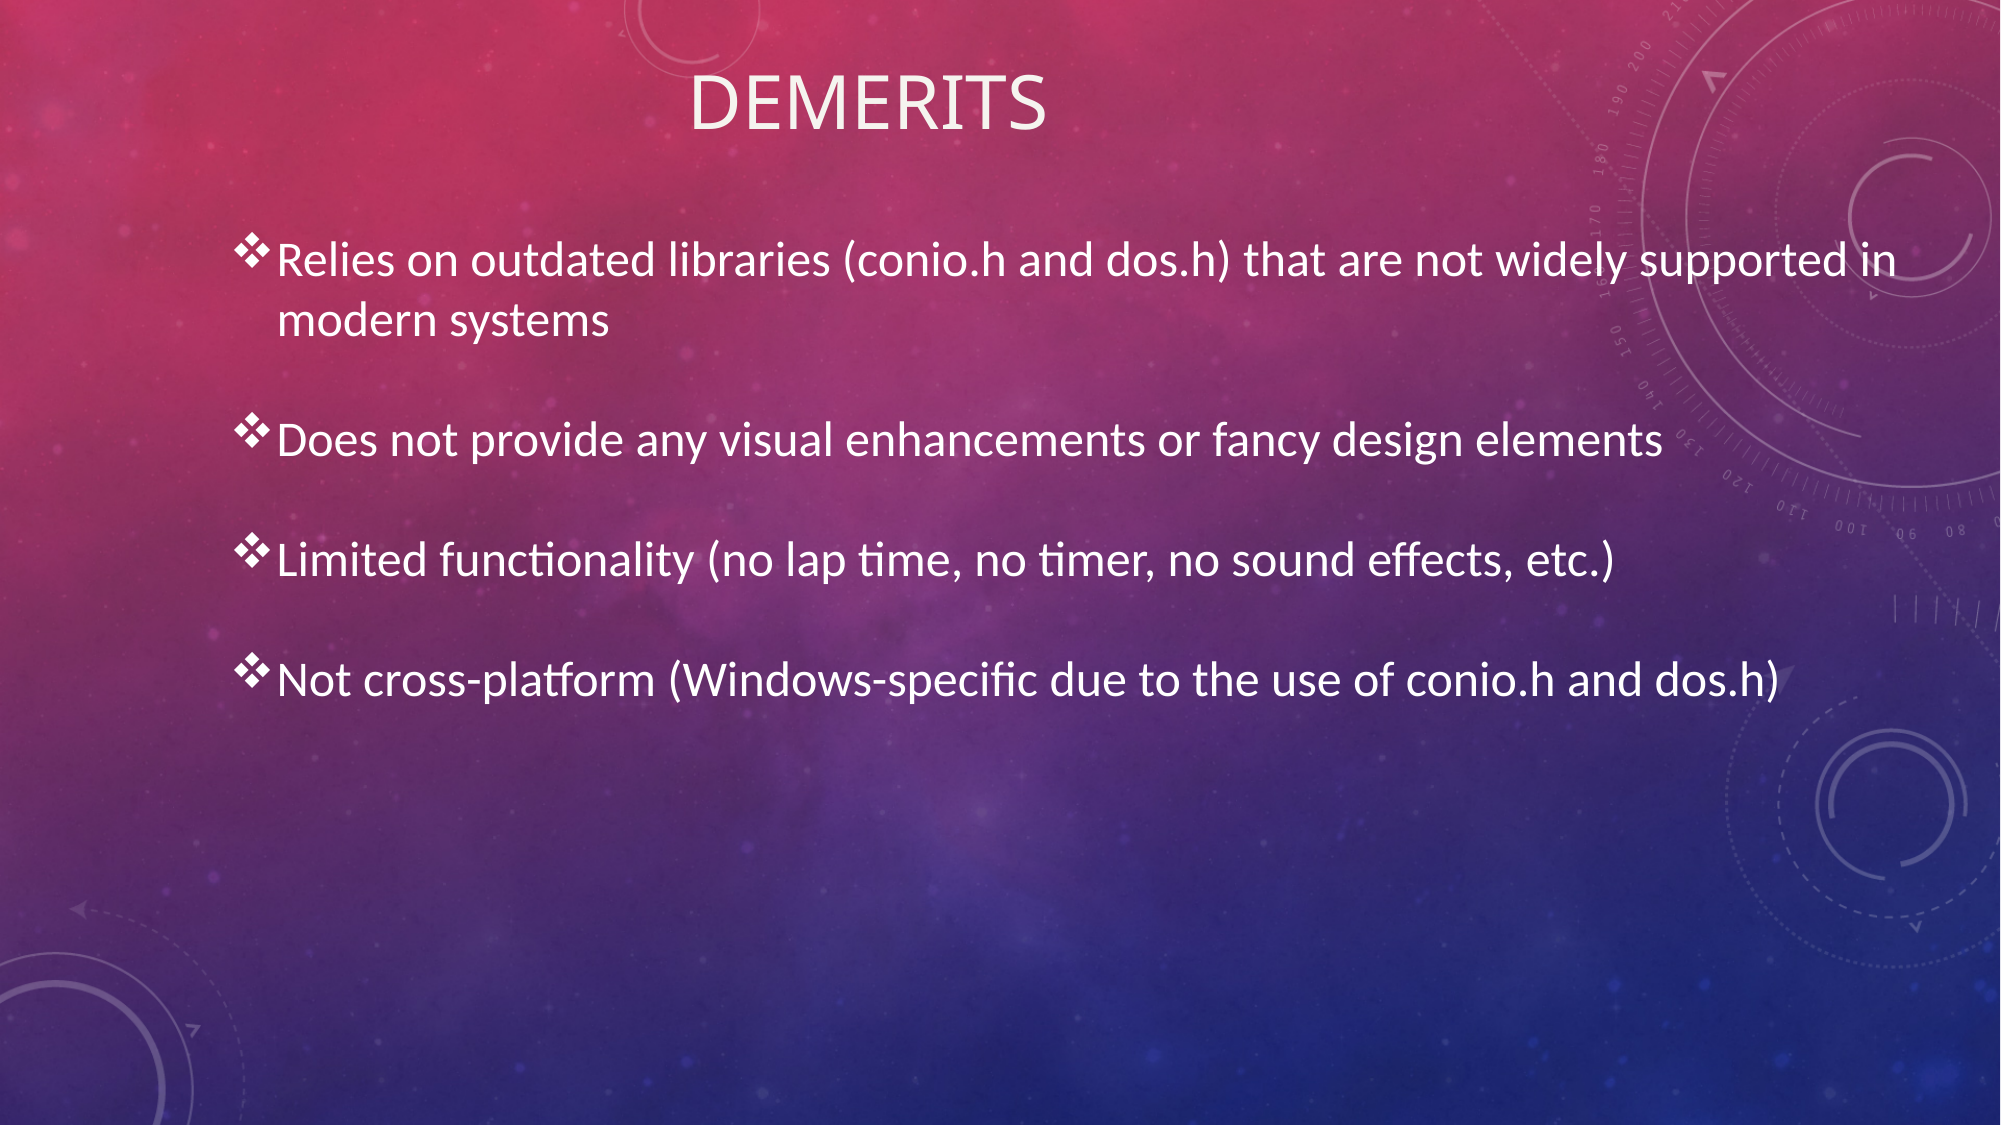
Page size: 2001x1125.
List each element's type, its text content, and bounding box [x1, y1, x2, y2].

text_box Relies on outdated libraries (conio.h and dos.h) that are not widely supported in modern systems Does not provide any visual enhancements or fancy design elements Limited functionality (no lap time, no timer, no sound effects, etc.) Not cross-platform (Windows-specific due to the use of conio.h and dos.h) [214, 219, 1983, 715]
picture [0, 0, 2001, 1125]
title DEMerits [672, 0, 2000, 220]
